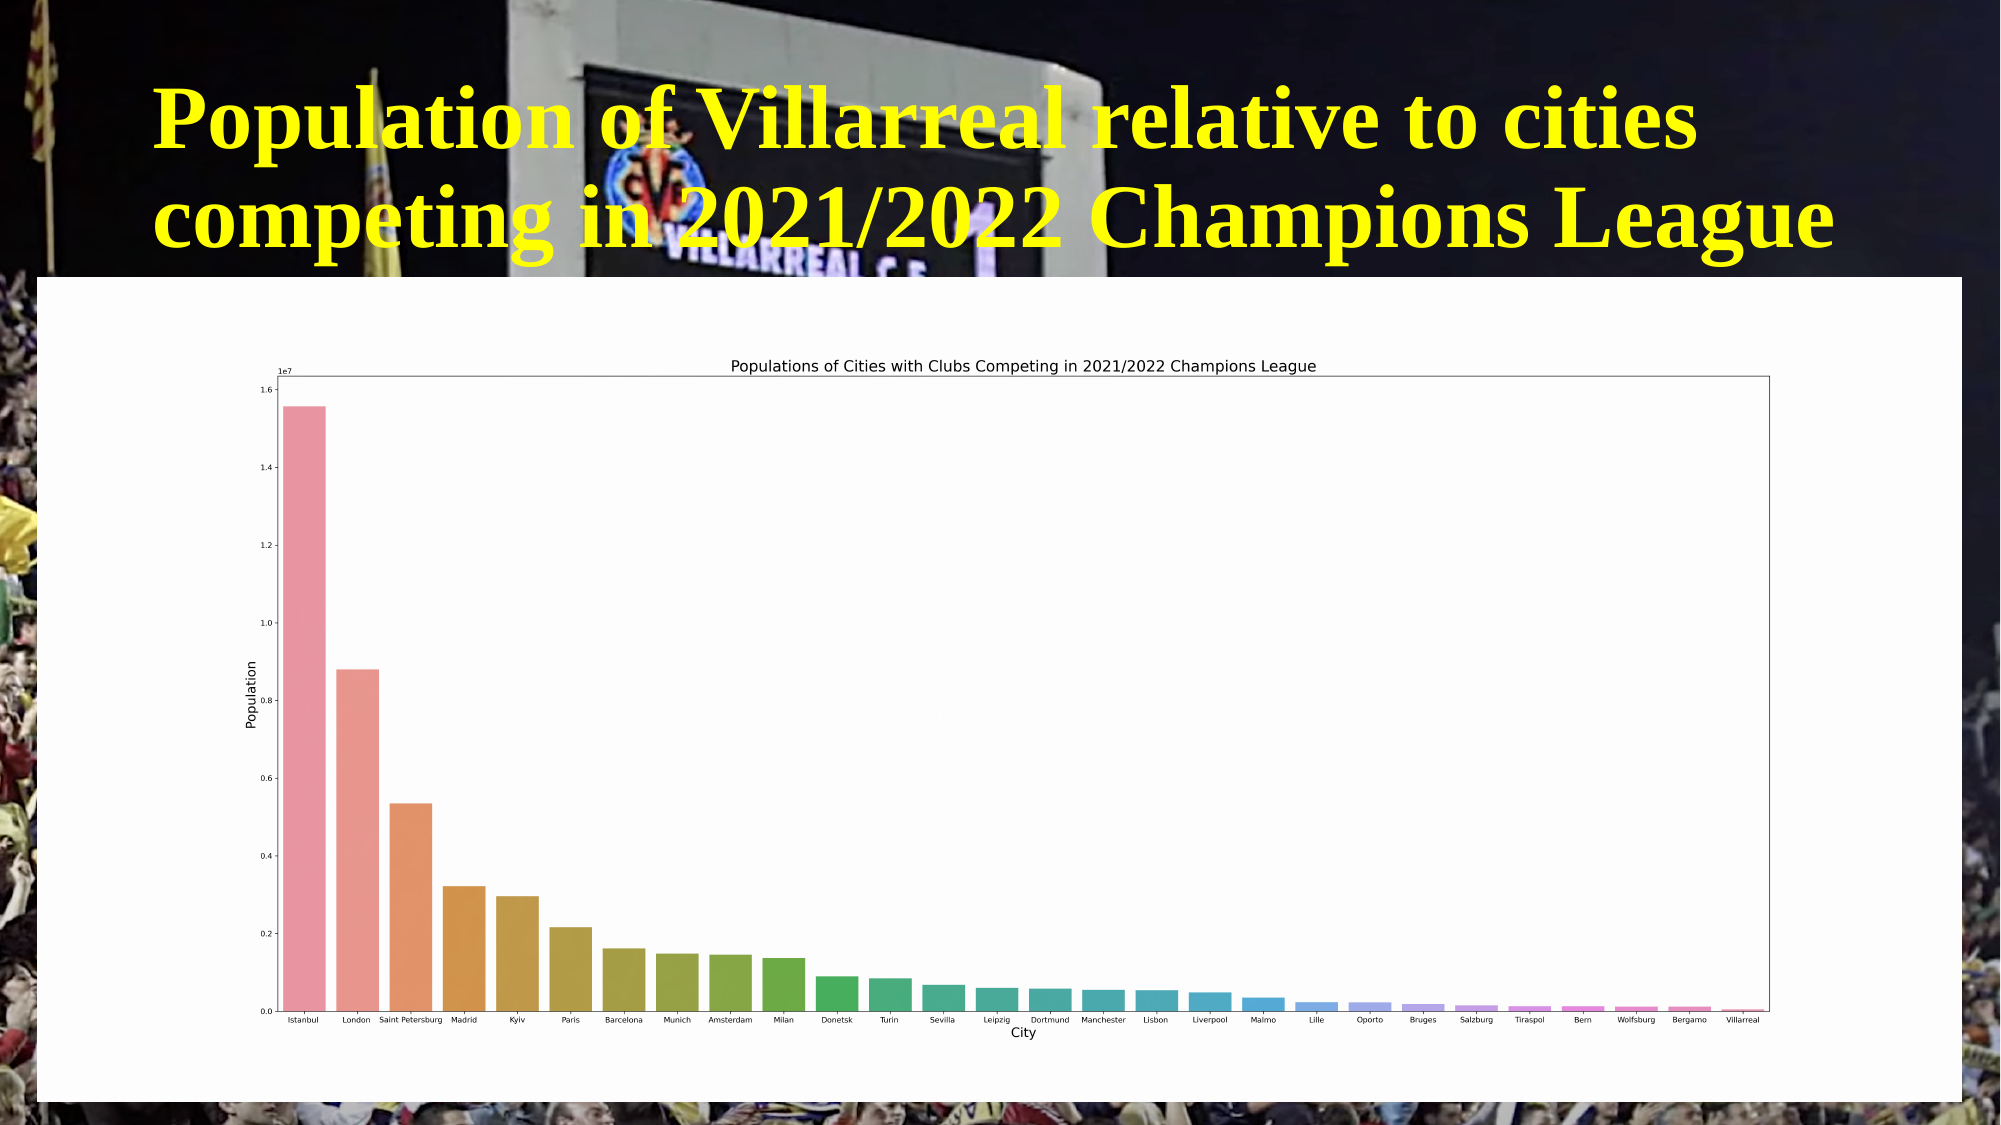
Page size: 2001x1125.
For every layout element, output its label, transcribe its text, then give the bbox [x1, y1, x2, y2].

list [37, 277, 1962, 1102]
picture [0, 0, 2001, 1125]
title Population of Villarreal relative to cities competing in 2021/2022 Champions League [137, 59, 1863, 277]
